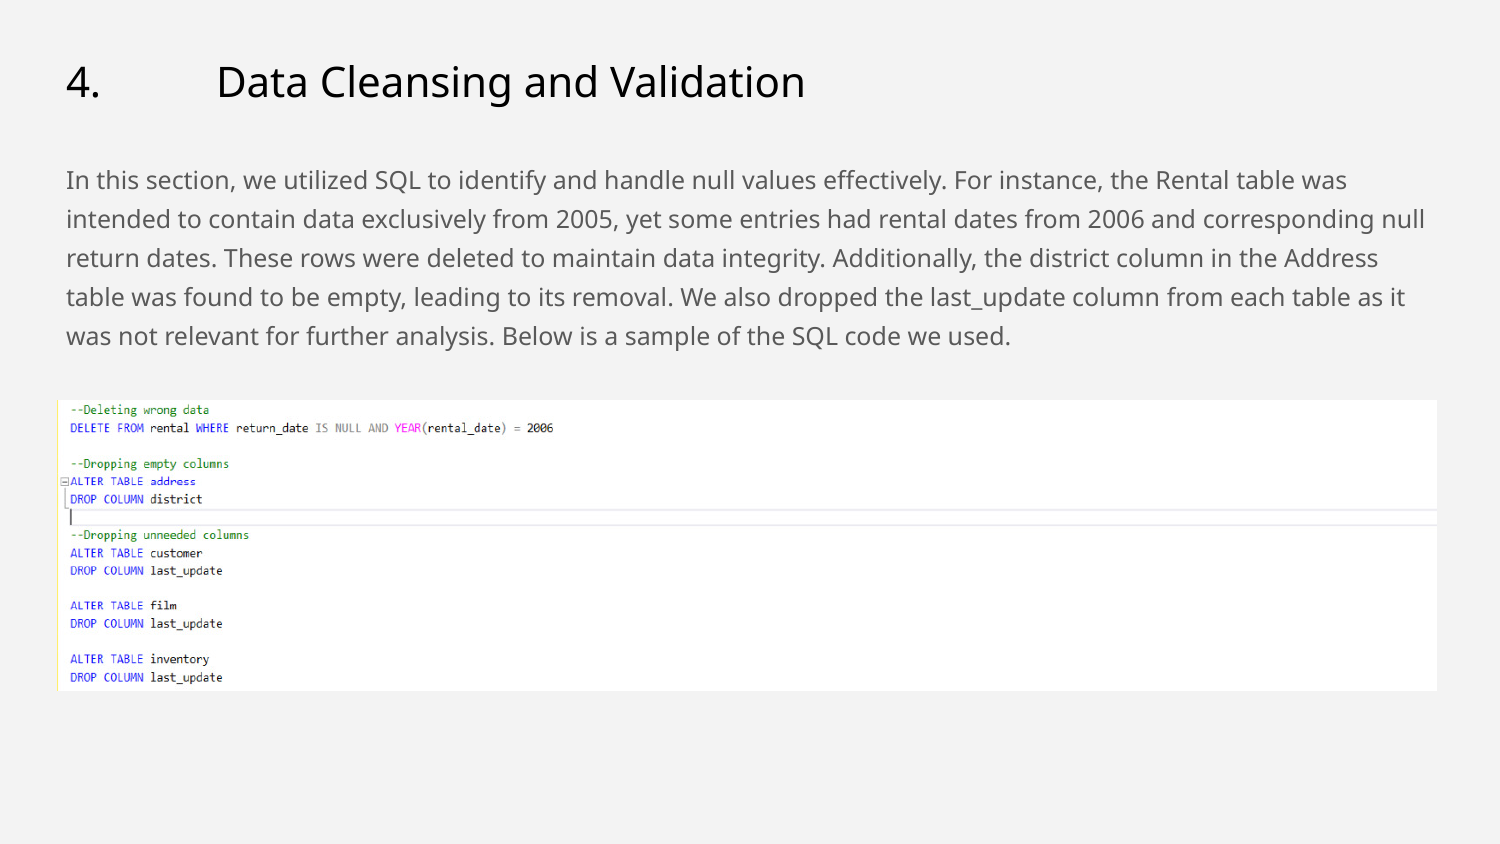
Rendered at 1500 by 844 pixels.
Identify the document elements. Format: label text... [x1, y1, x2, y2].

picture [57, 400, 1437, 691]
title 4. Data Cleansing and Validation [51, 37, 1449, 130]
list In this section, we utilized SQL to identify and handle null values effectively. For instance, the Rental table was intended to contain data exclusively from 2005, yet some entries had rental dates from 2006 and corresponding null return dates. These rows were deleted to maintain data integrity. Additionally, the district column in the Address table was found to be empty, leading to its removal. We also dropped the last_update column from each table as it was not relevant for further analysis. Below is a sample of the SQL code we used. [51, 142, 1449, 743]
